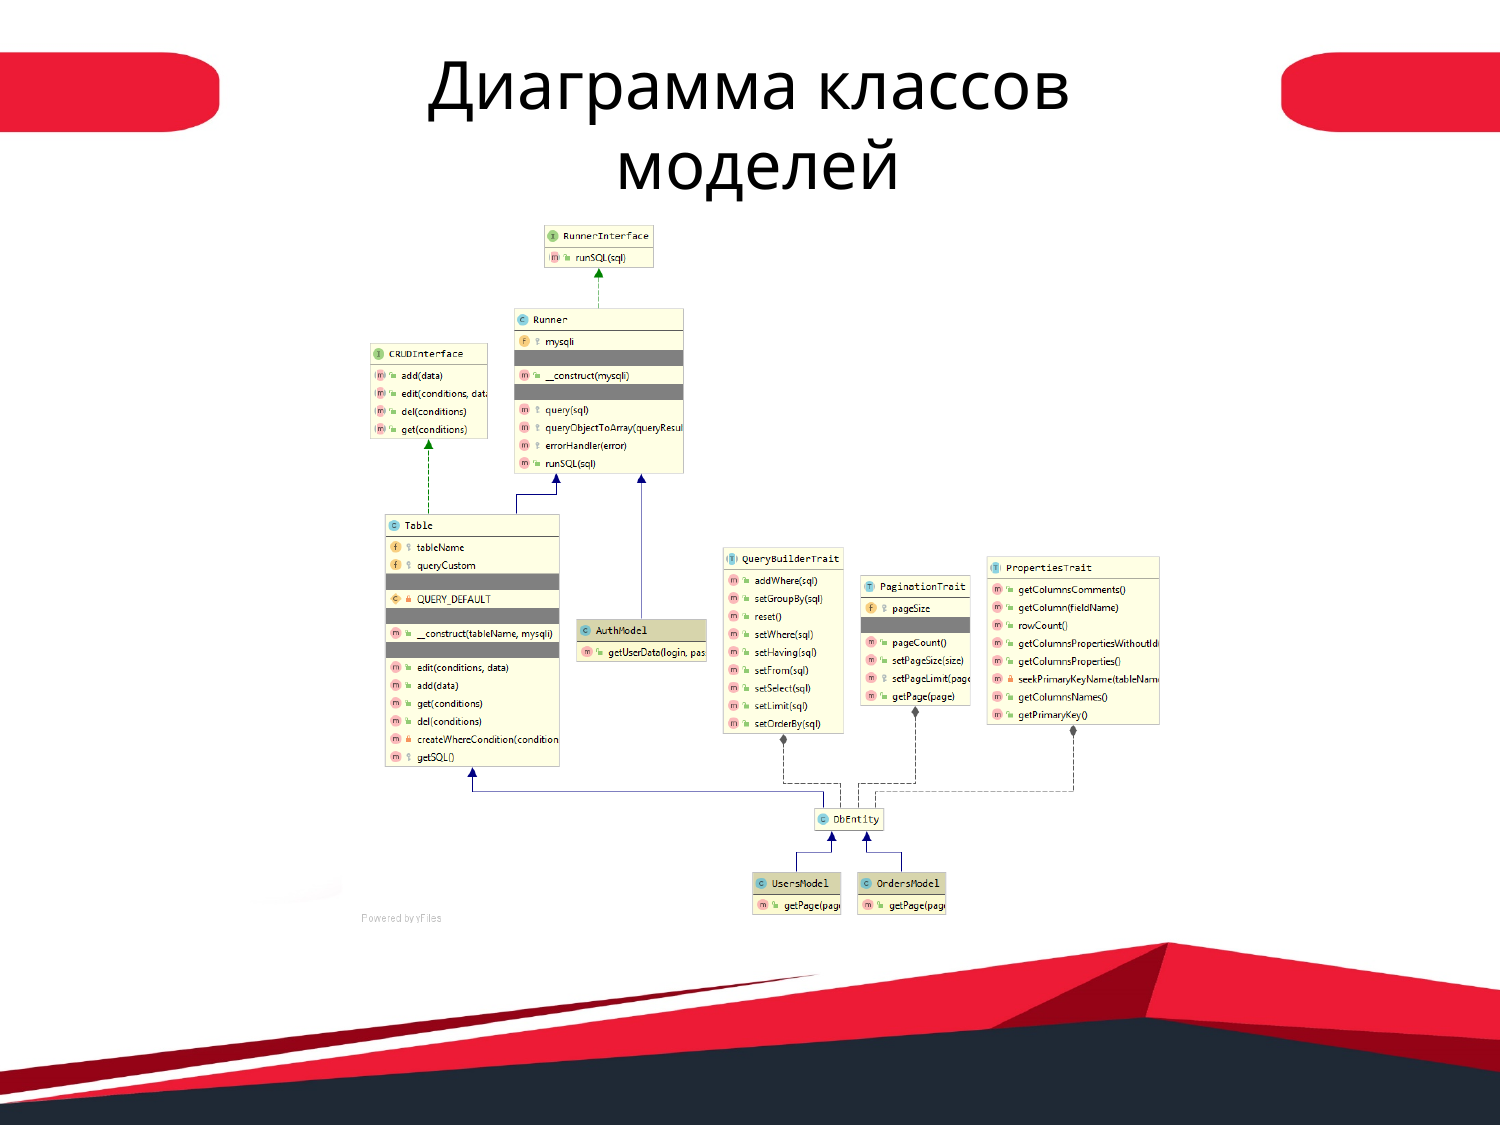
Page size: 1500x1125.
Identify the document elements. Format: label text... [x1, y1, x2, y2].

picture [0, 0, 1500, 1125]
text_box Диаграмма классов моделей [103, 14, 1397, 232]
